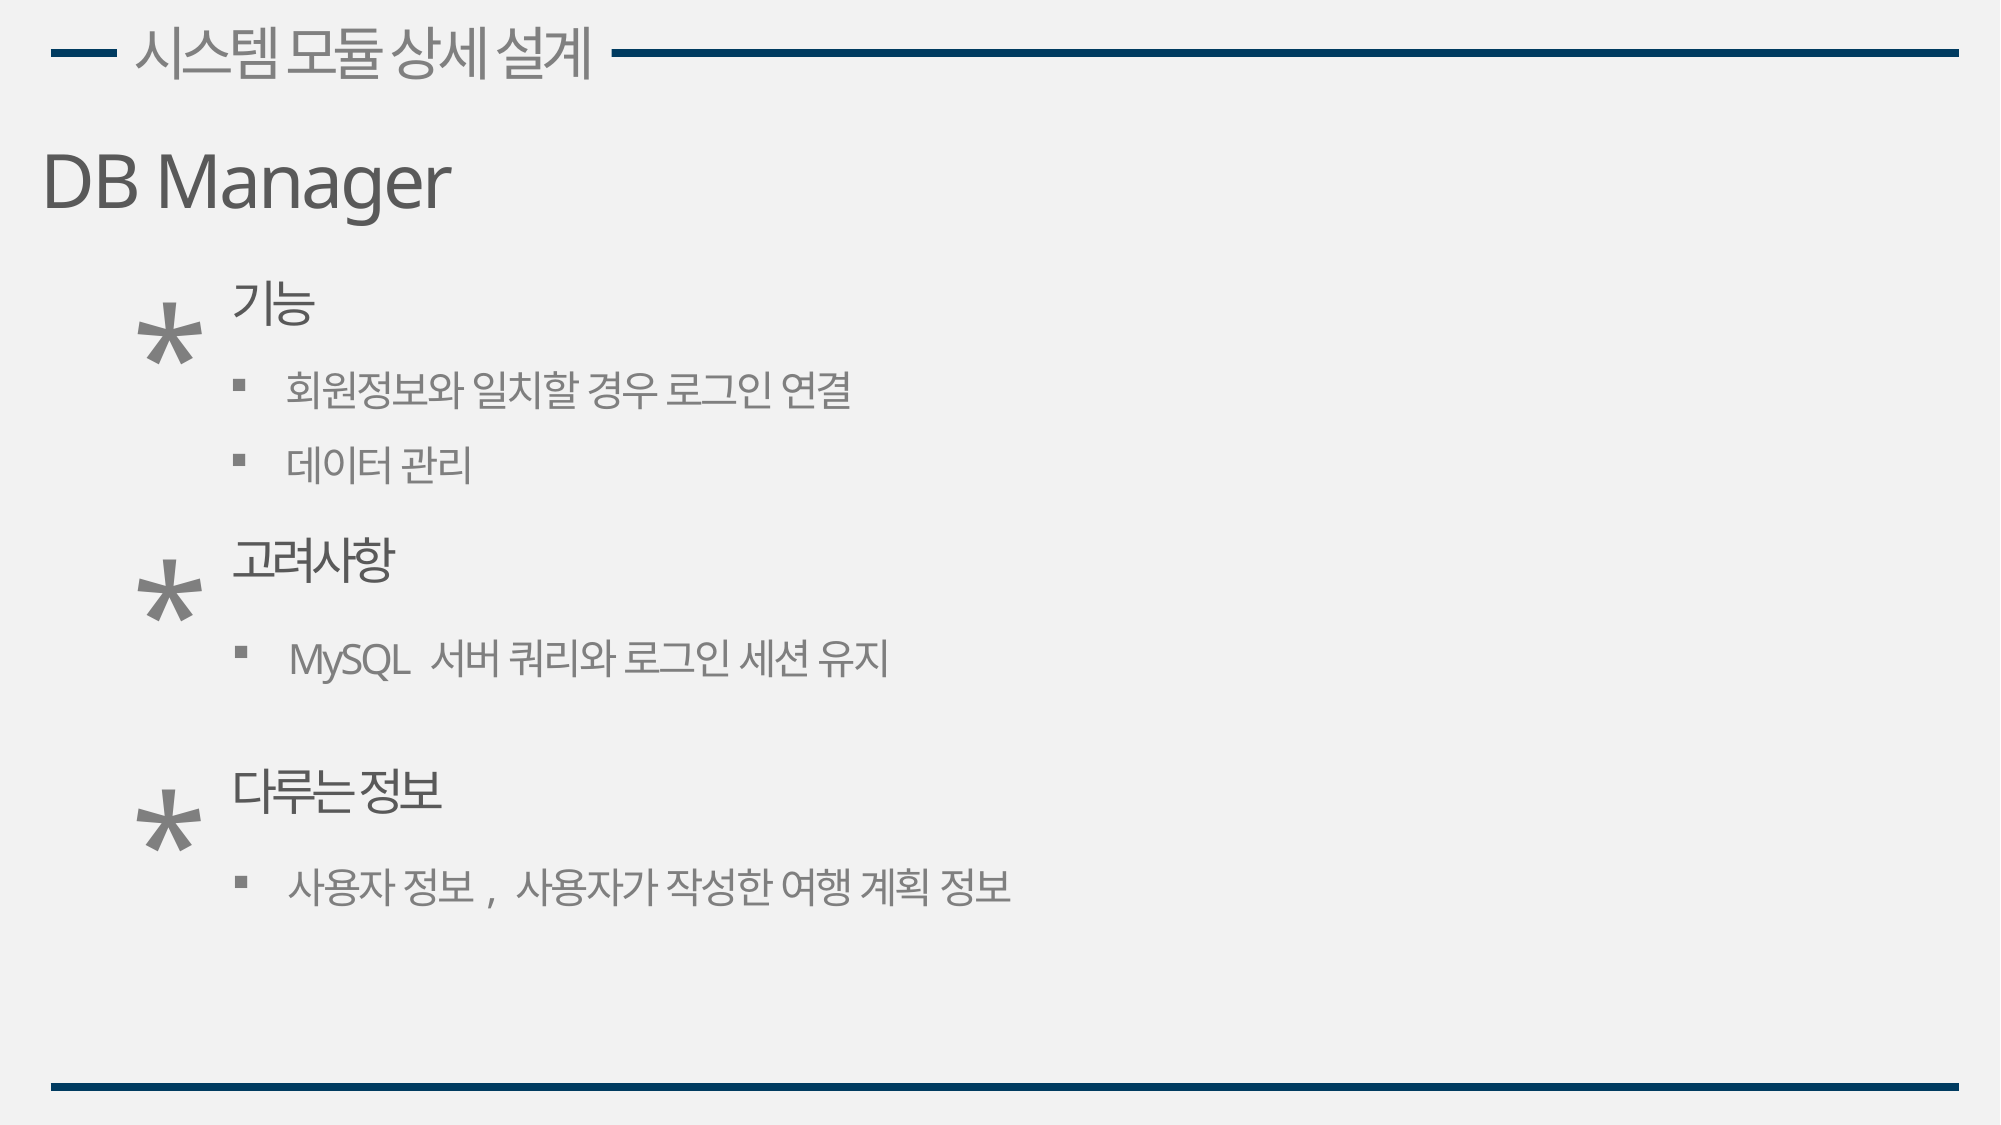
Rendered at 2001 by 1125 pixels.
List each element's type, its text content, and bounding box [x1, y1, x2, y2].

text_box 회원정보와 일치할 경우 로그인 연결 데이터 관리 [214, 332, 869, 498]
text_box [50, 10, 1960, 96]
text_box DB Manager [25, 125, 469, 231]
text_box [118, 262, 334, 444]
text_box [118, 519, 512, 702]
text_box 사용자 정보, 사용자가 작성한 여행 계획 정보 [559, 829, 1541, 920]
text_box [117, 749, 559, 932]
text_box MySQL 서버 쿼리와 로그인 세션 유지 [512, 600, 1541, 690]
